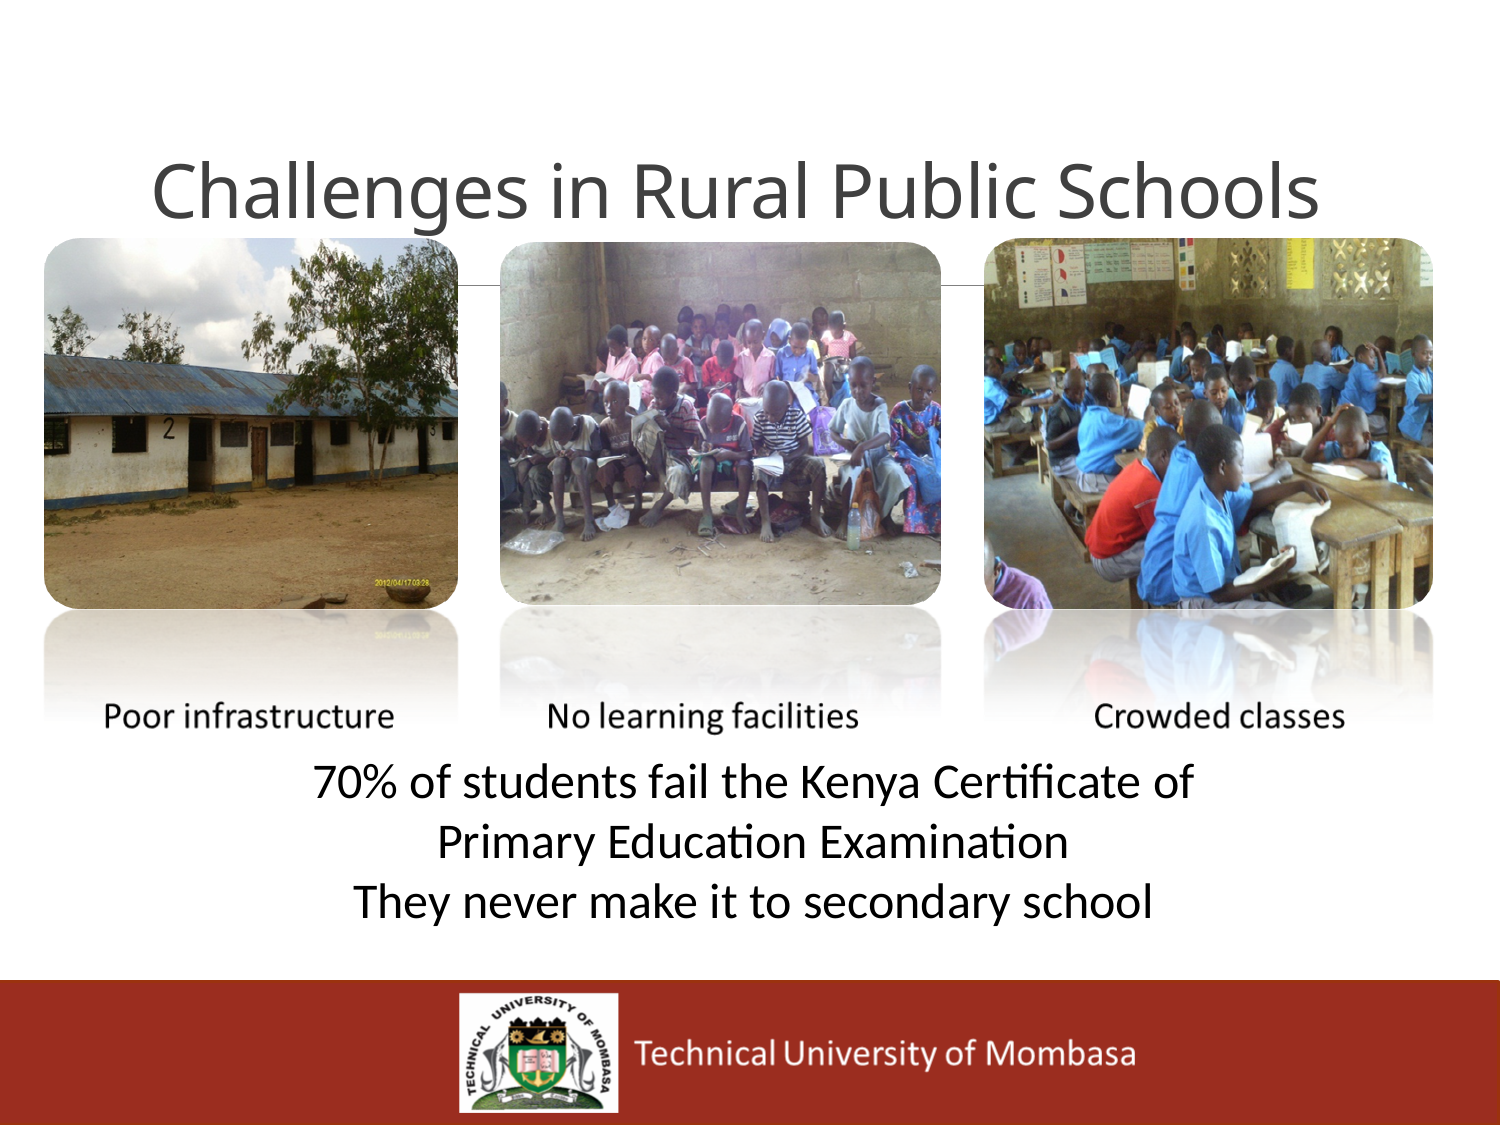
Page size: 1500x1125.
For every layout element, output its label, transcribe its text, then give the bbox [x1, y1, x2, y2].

picture [0, 237, 1500, 1125]
title Challenges in Rural Public Schools [135, 3, 1373, 234]
